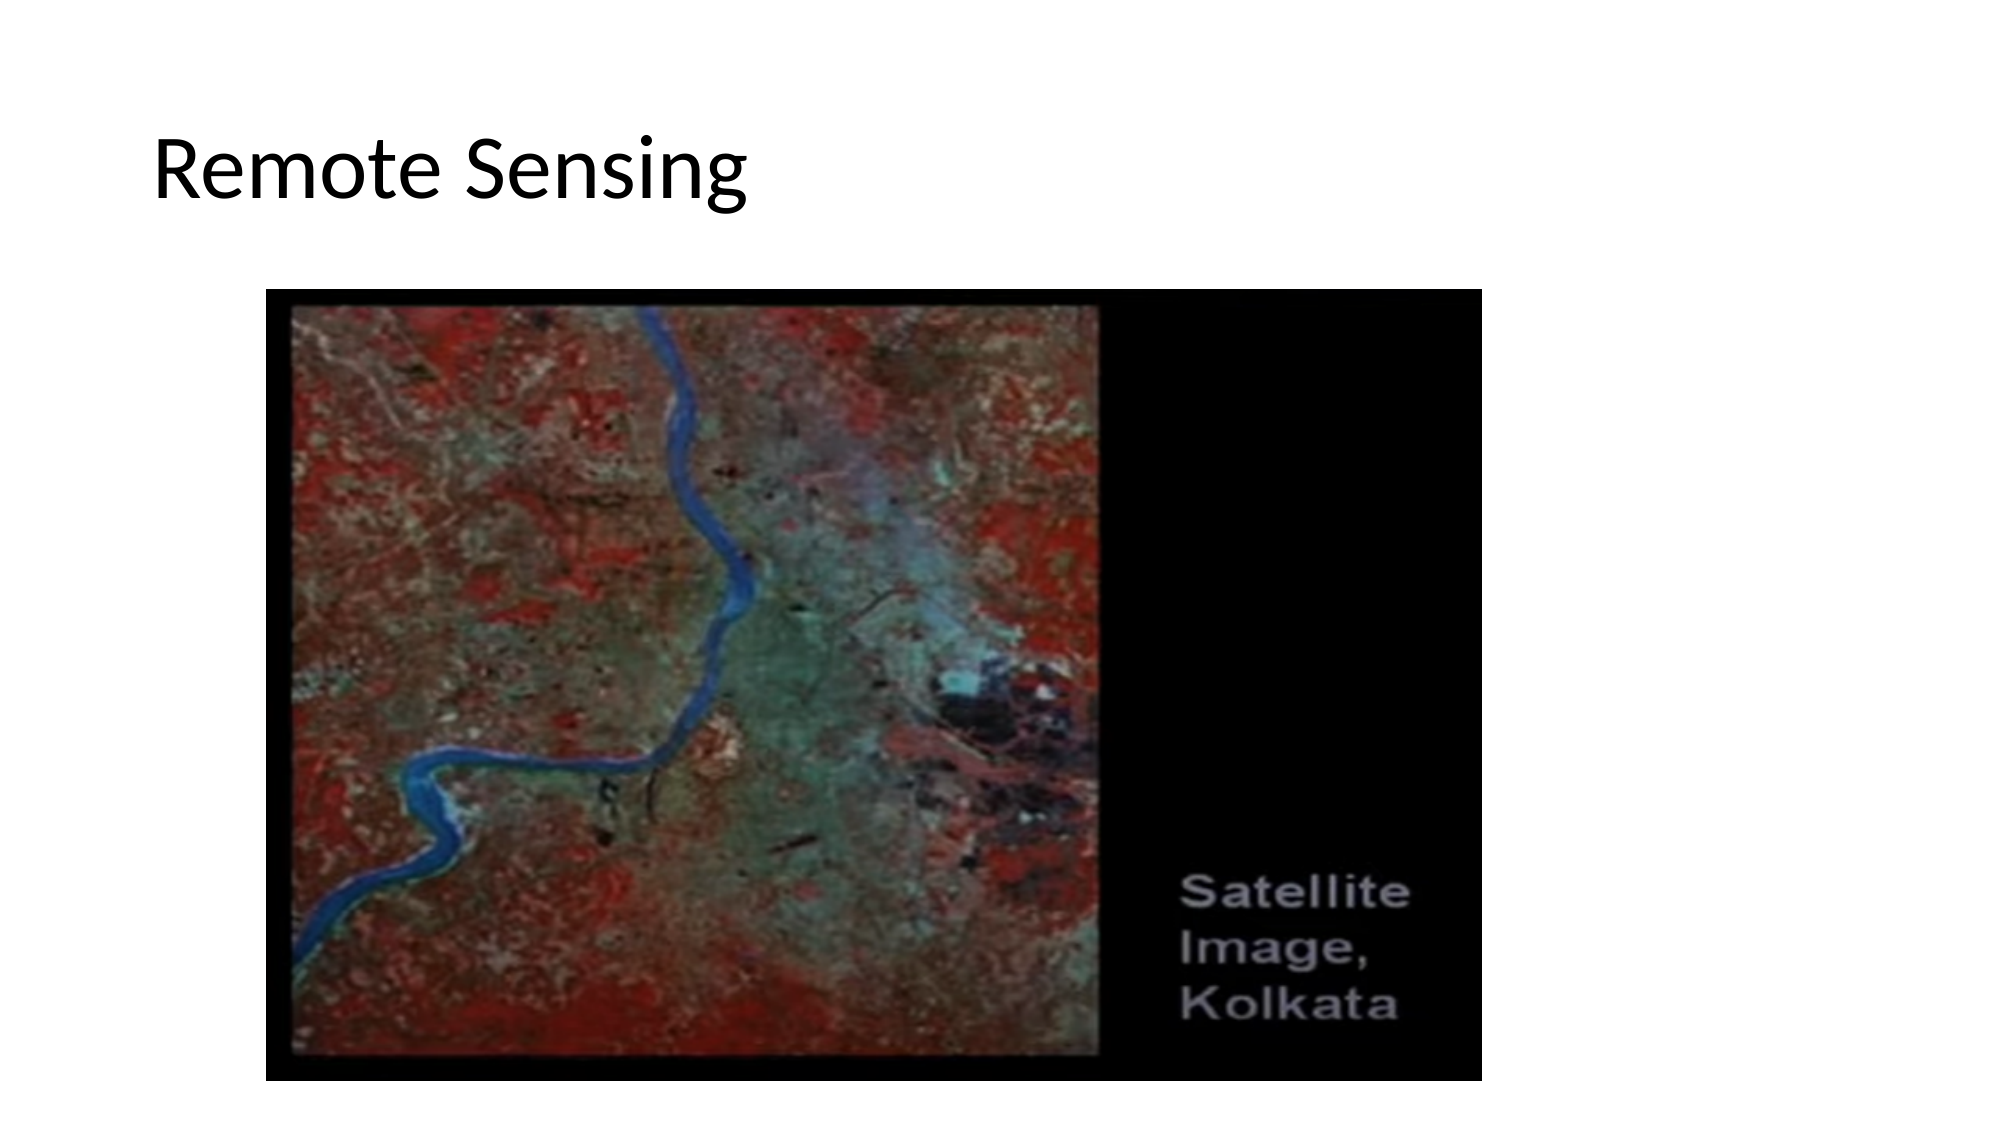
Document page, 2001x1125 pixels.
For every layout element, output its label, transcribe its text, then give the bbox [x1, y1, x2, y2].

picture [266, 289, 1483, 1081]
title Remote Sensing [137, 59, 1863, 278]
